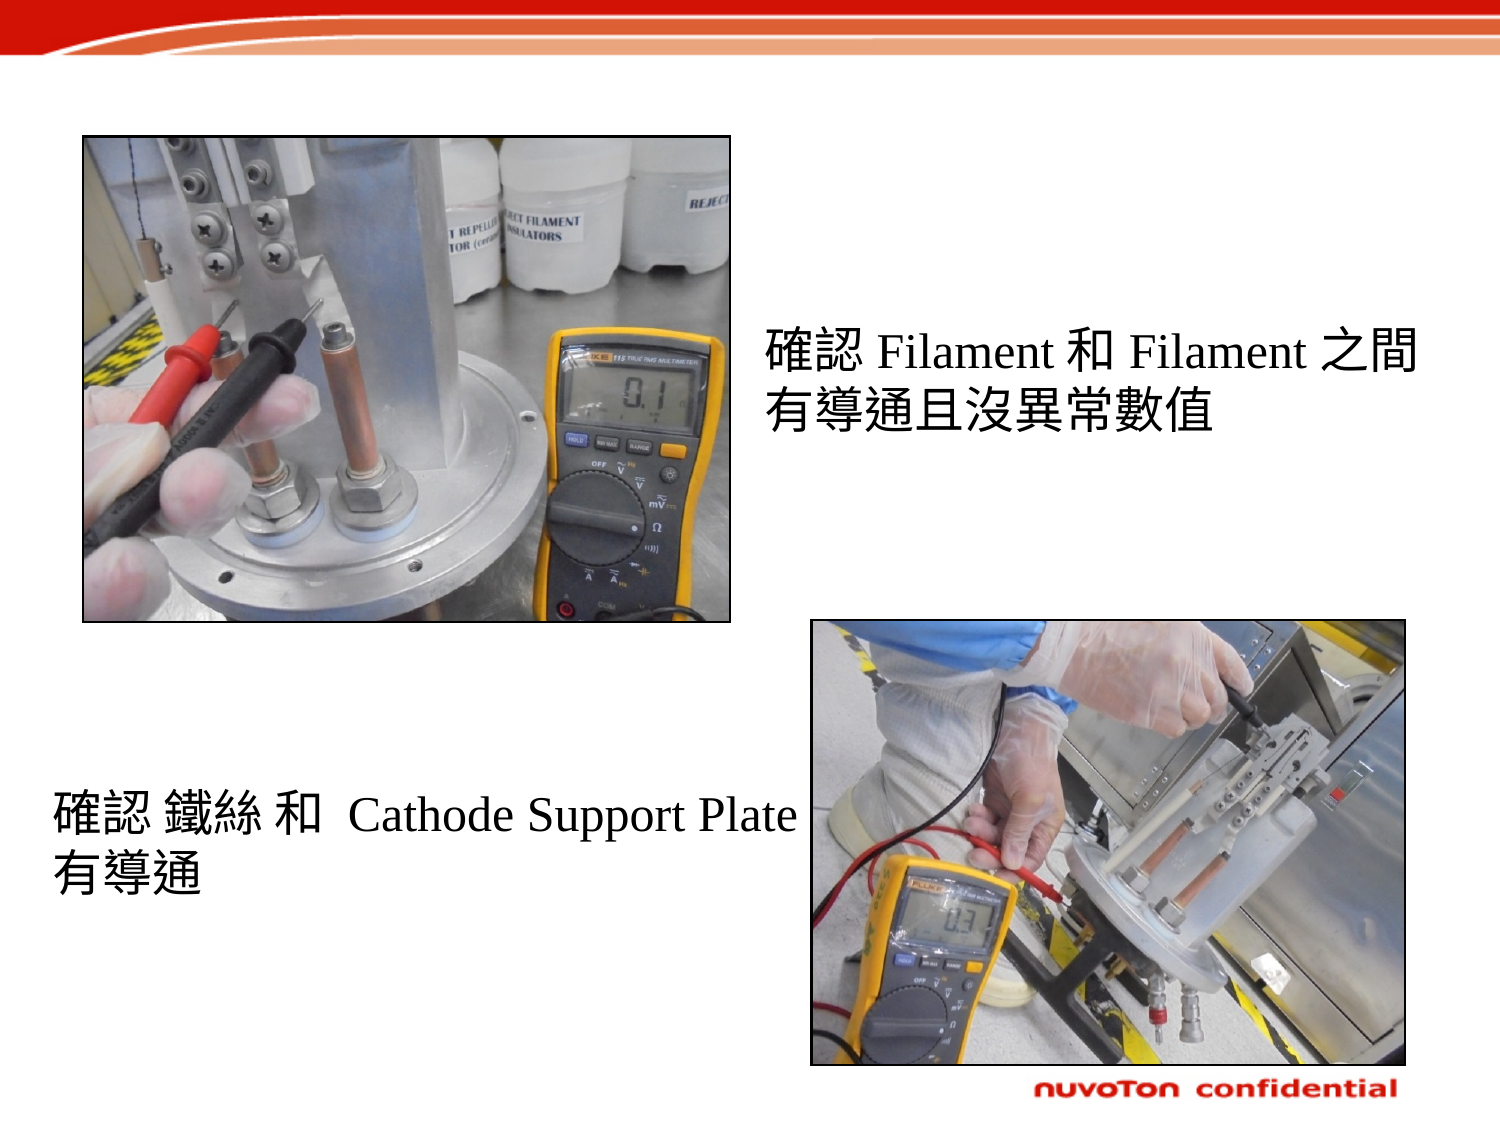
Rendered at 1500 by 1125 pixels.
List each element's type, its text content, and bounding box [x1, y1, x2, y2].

text_box 確認Filament和Filament之間 有導通且沒異常數值 [749, 310, 1500, 446]
text_box 確認 鐵絲 和 Cathode Support Plate 有導通 [37, 774, 812, 909]
picture [0, 0, 1500, 1125]
